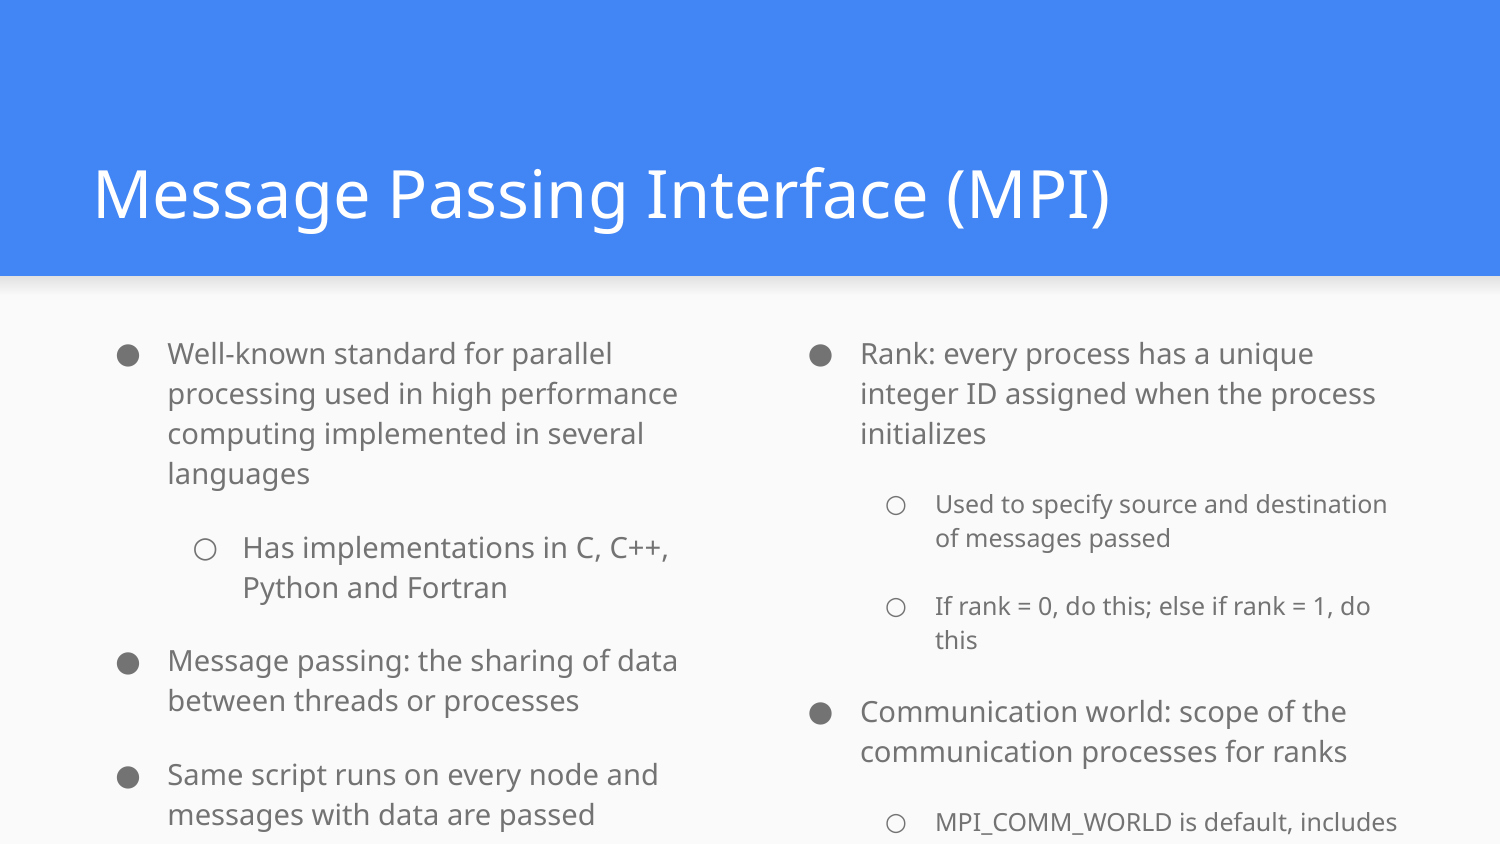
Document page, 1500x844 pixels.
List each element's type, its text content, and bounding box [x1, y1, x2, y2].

list Well-known standard for parallel processing used in high performance computing implemented in several languages Has implementations in C, C++, Python and Fortran Message passing: the sharing of data between threads or processes Same script runs on every node and messages with data are passed [77, 314, 734, 760]
title Message Passing Interface (MPI) [77, 121, 1427, 248]
list Rank: every process has a unique integer ID assigned when the process initializes Used to specify source and destination of messages passed If rank = 0, do this; else if rank = 1, do this Communication world: scope of the communication processes for ranks MPI_COMM_WORLD is default, includes all nodes Could specify number of processes to use If more than physical nodes, uses multiprocessing [770, 314, 1427, 760]
